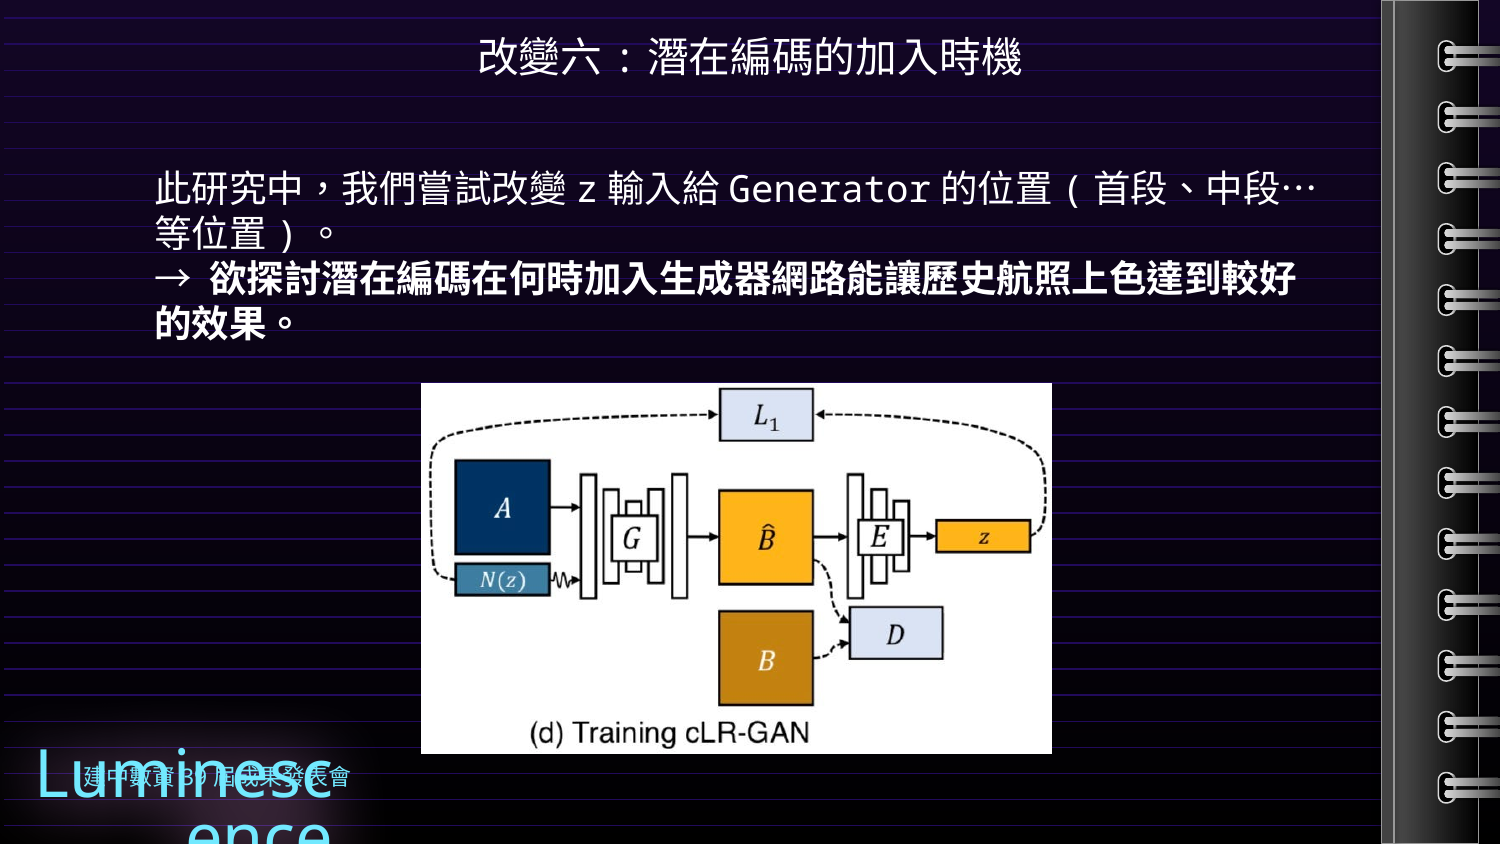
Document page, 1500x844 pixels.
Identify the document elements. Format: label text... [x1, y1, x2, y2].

text_box Luminescence [0, 770, 349, 844]
picture [421, 382, 1052, 754]
text_box 改變六:潛在編碼的加入時機 [313, 23, 1187, 88]
text_box 建中數資39屆成果發表會 [68, 754, 366, 797]
text_box 此研究中，我們嘗試改變z輸入給Generator的位置(首段、中段…等位置)。 → 欲探討潛在編碼在何時加入生成器網路能讓歷史航照上色達到較好的效果。 [139, 157, 1336, 352]
